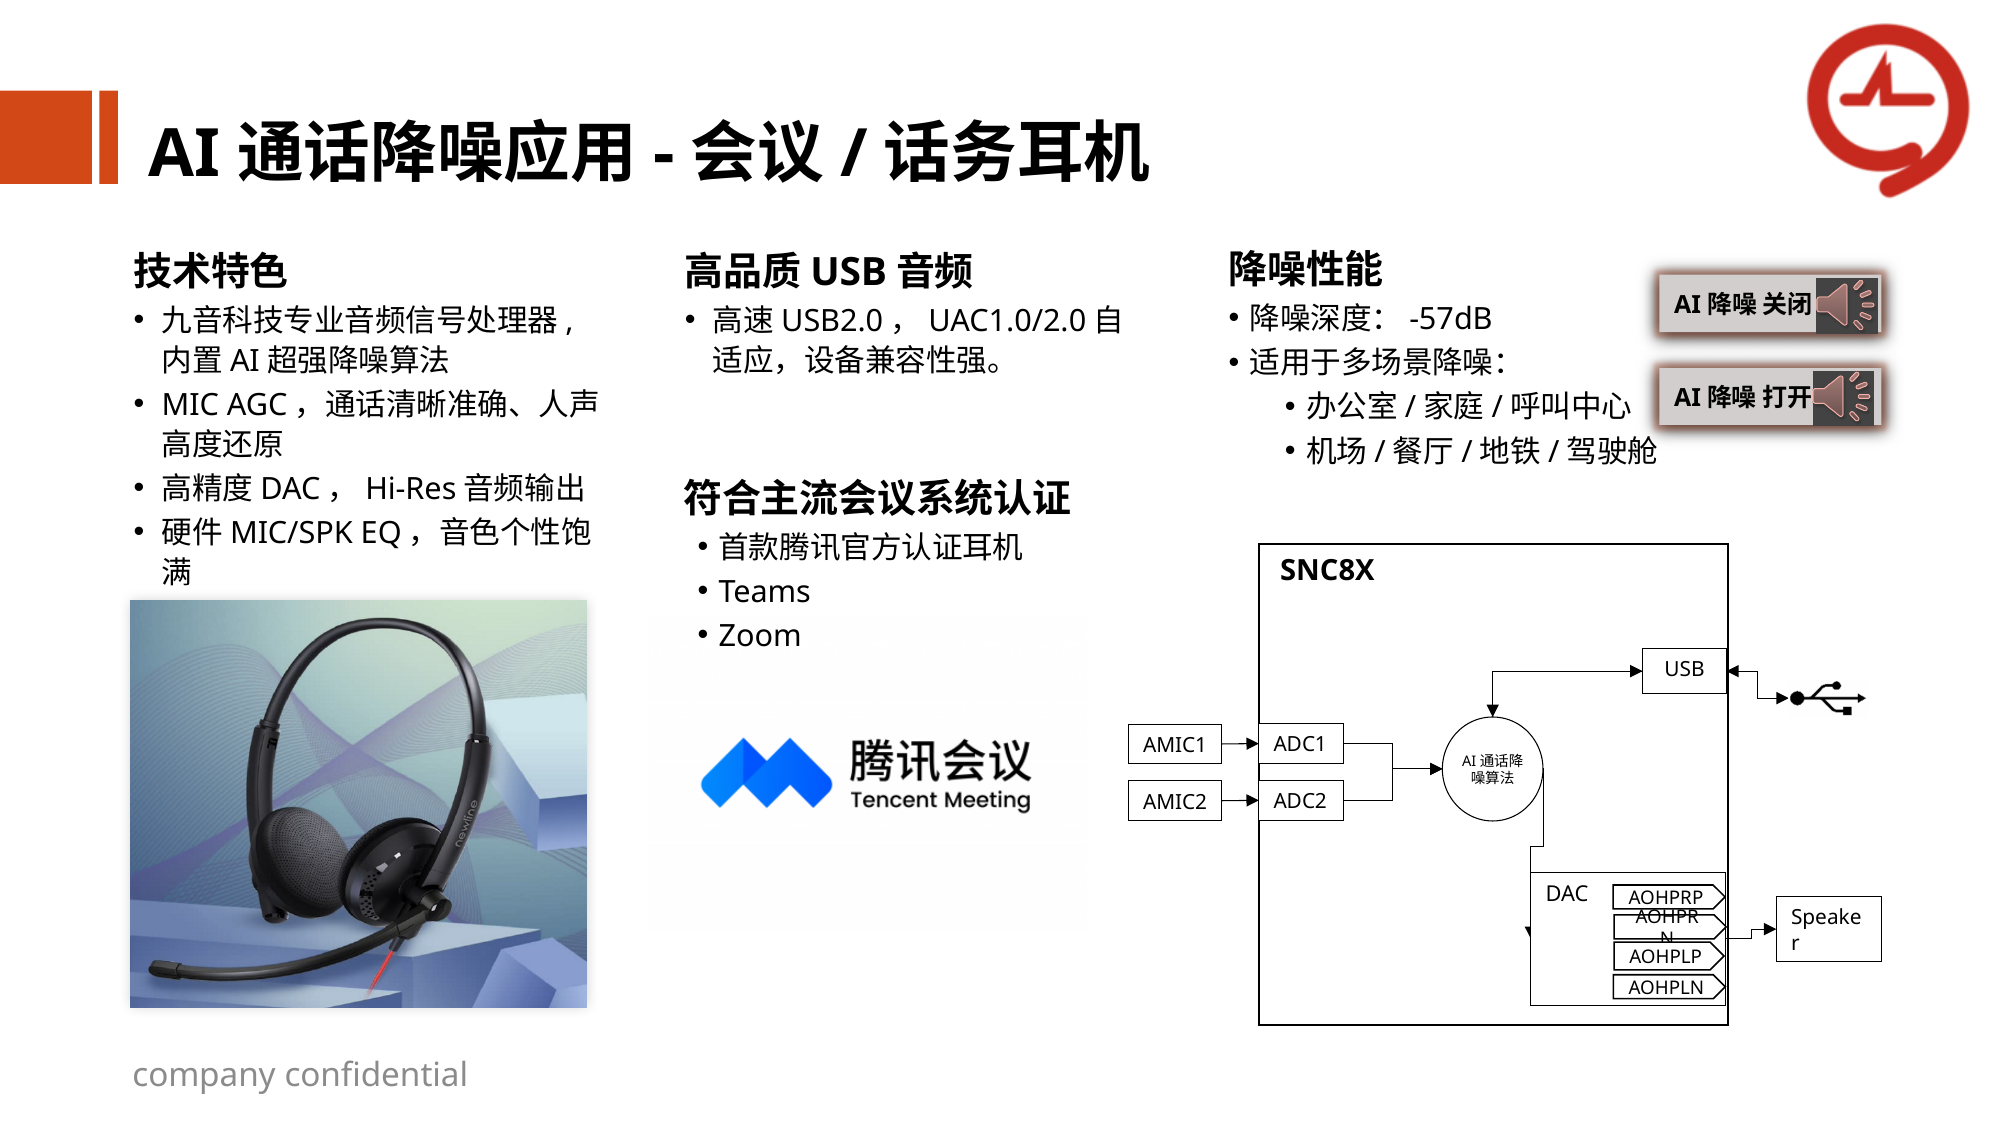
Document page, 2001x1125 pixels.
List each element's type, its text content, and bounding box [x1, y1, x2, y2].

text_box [1659, 274, 1882, 335]
text_box 降噪性能 降噪深度：-57dB 适用于多场景降噪： 办公室/家庭/呼叫中心 机场/餐厅/地铁/驾驶舱 [1213, 244, 1882, 544]
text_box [1129, 544, 1882, 1026]
picture [648, 615, 1087, 932]
picture [1799, 22, 1978, 200]
text_box AI通话降噪应用-会议/话务耳机 [134, 70, 1799, 189]
text_box 技术特色 九音科技专业音频信号处理器, 内置AI超强降噪算法 MIC AGC，通话清晰准确、人声高度还原 高精度DAC，Hi-Res音频输出 硬件MIC/SPK EQ，音色个性饱满 [118, 245, 631, 575]
picture [130, 600, 587, 1008]
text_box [1659, 368, 1882, 427]
text_box 符合主流会议系统认证 首款腾讯官方认证耳机 Teams Zoom [668, 472, 1167, 705]
text_box [1, 1036, 262, 1123]
text_box 高品质USB音频 高速USB2.0，UAC1.0/2.0自适应，设备兼容性强。 [670, 245, 1153, 414]
slide_number company confidential [117, 1042, 568, 1103]
